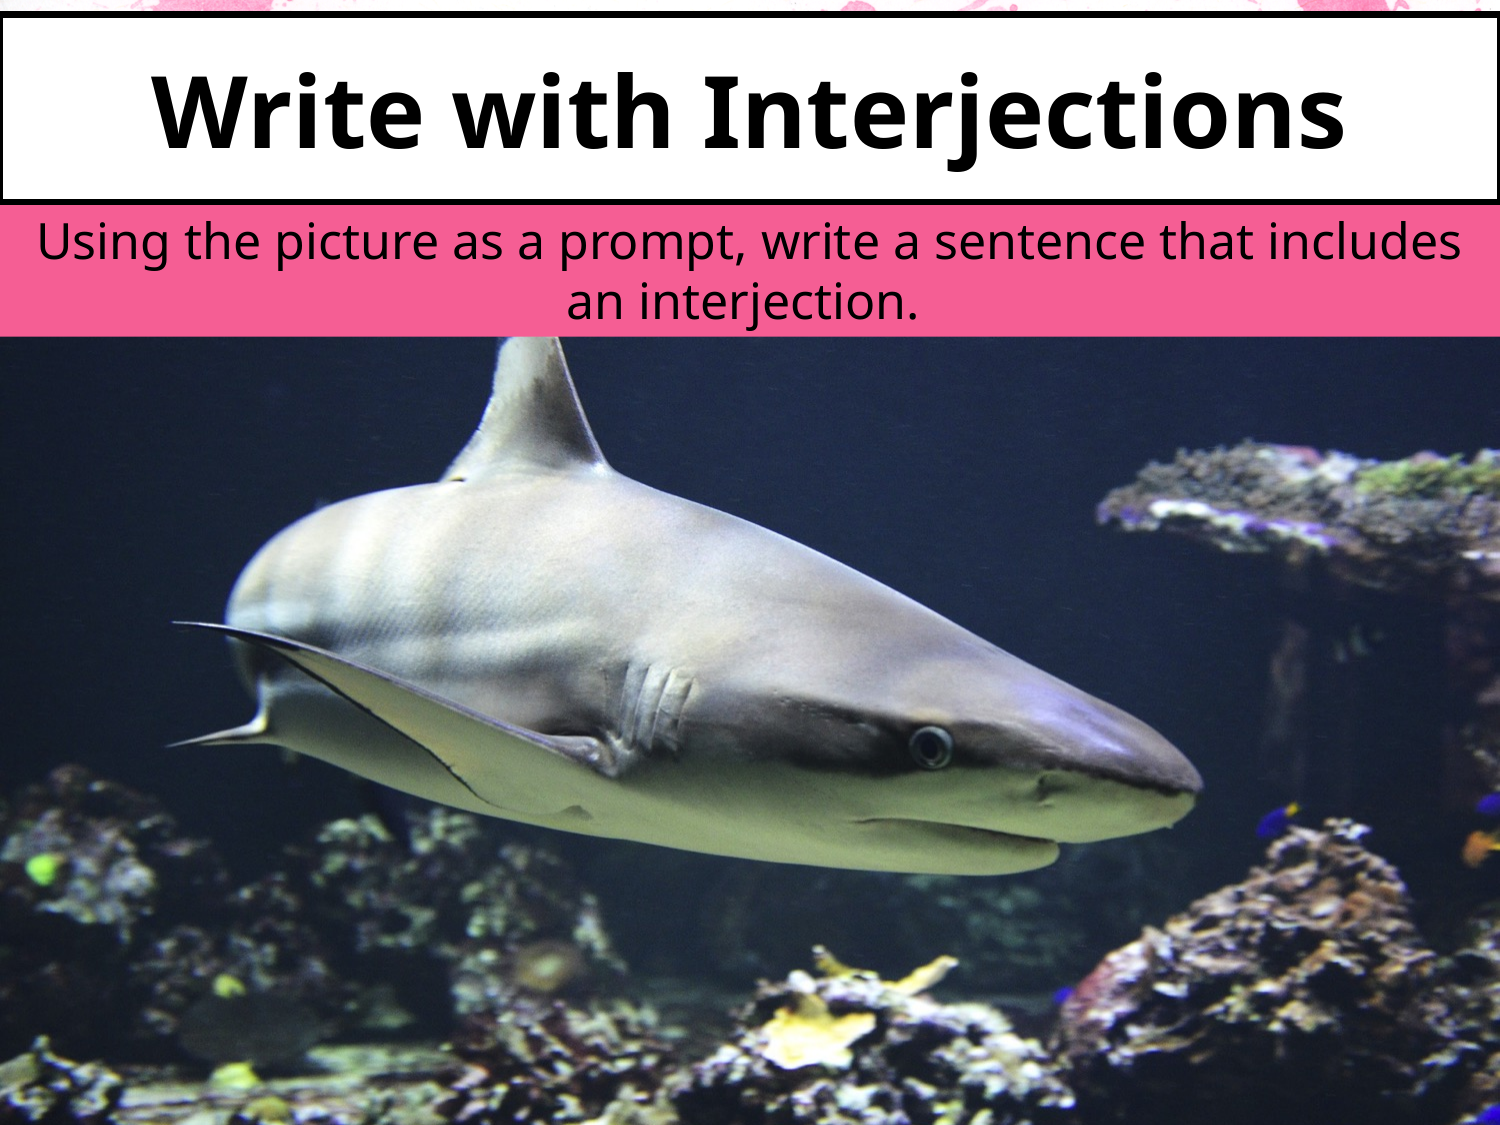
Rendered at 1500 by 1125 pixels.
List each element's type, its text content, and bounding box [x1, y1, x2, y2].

picture [0, 271, 1500, 1125]
text_box Using the picture as a prompt, write a sentence that includes an interjection. [0, 205, 1500, 271]
picture [0, 0, 1500, 11]
title Write with Interjections [0, 11, 1500, 205]
